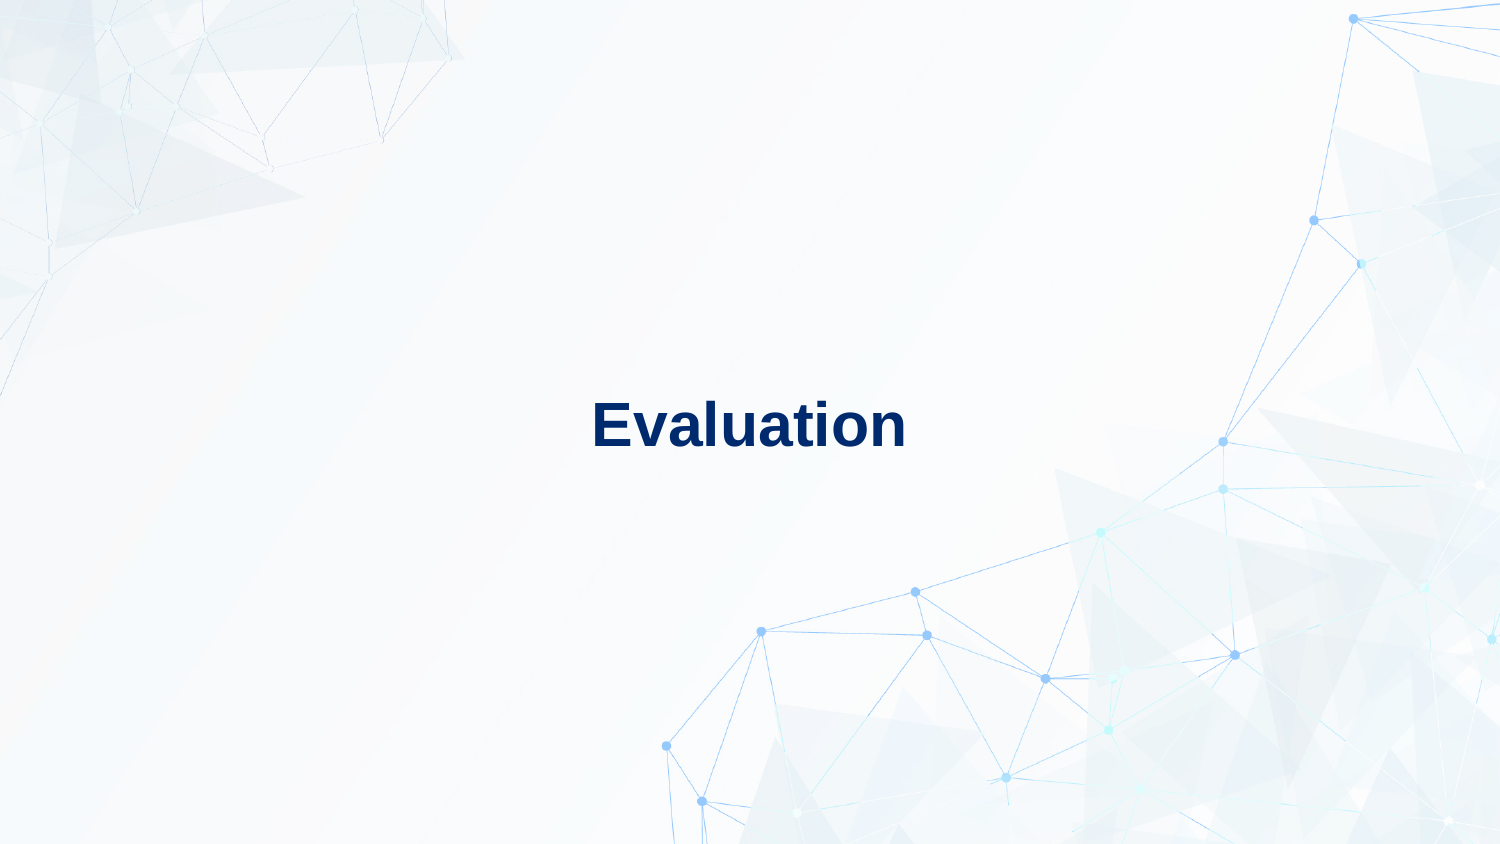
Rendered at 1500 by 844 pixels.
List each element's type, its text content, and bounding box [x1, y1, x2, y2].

text_box Challenges [0, 0, 1500, 844]
text_box Evaluation [319, 340, 1181, 503]
